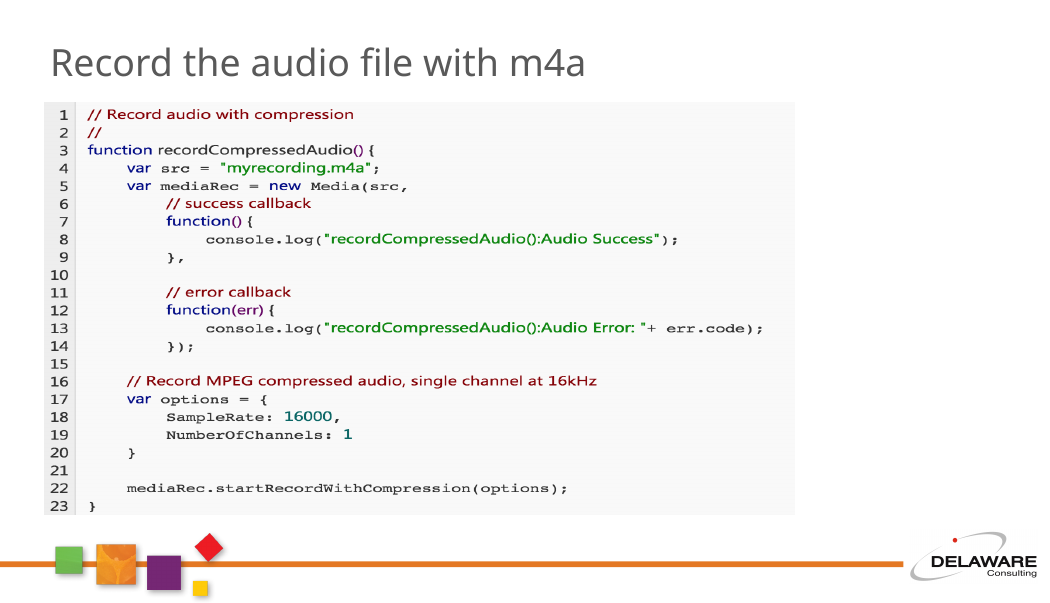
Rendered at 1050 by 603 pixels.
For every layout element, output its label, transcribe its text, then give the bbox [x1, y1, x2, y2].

picture [41, 527, 242, 603]
list Record the audio file with m4a [44, 19, 844, 104]
picture [44, 102, 795, 515]
picture [909, 529, 1038, 584]
